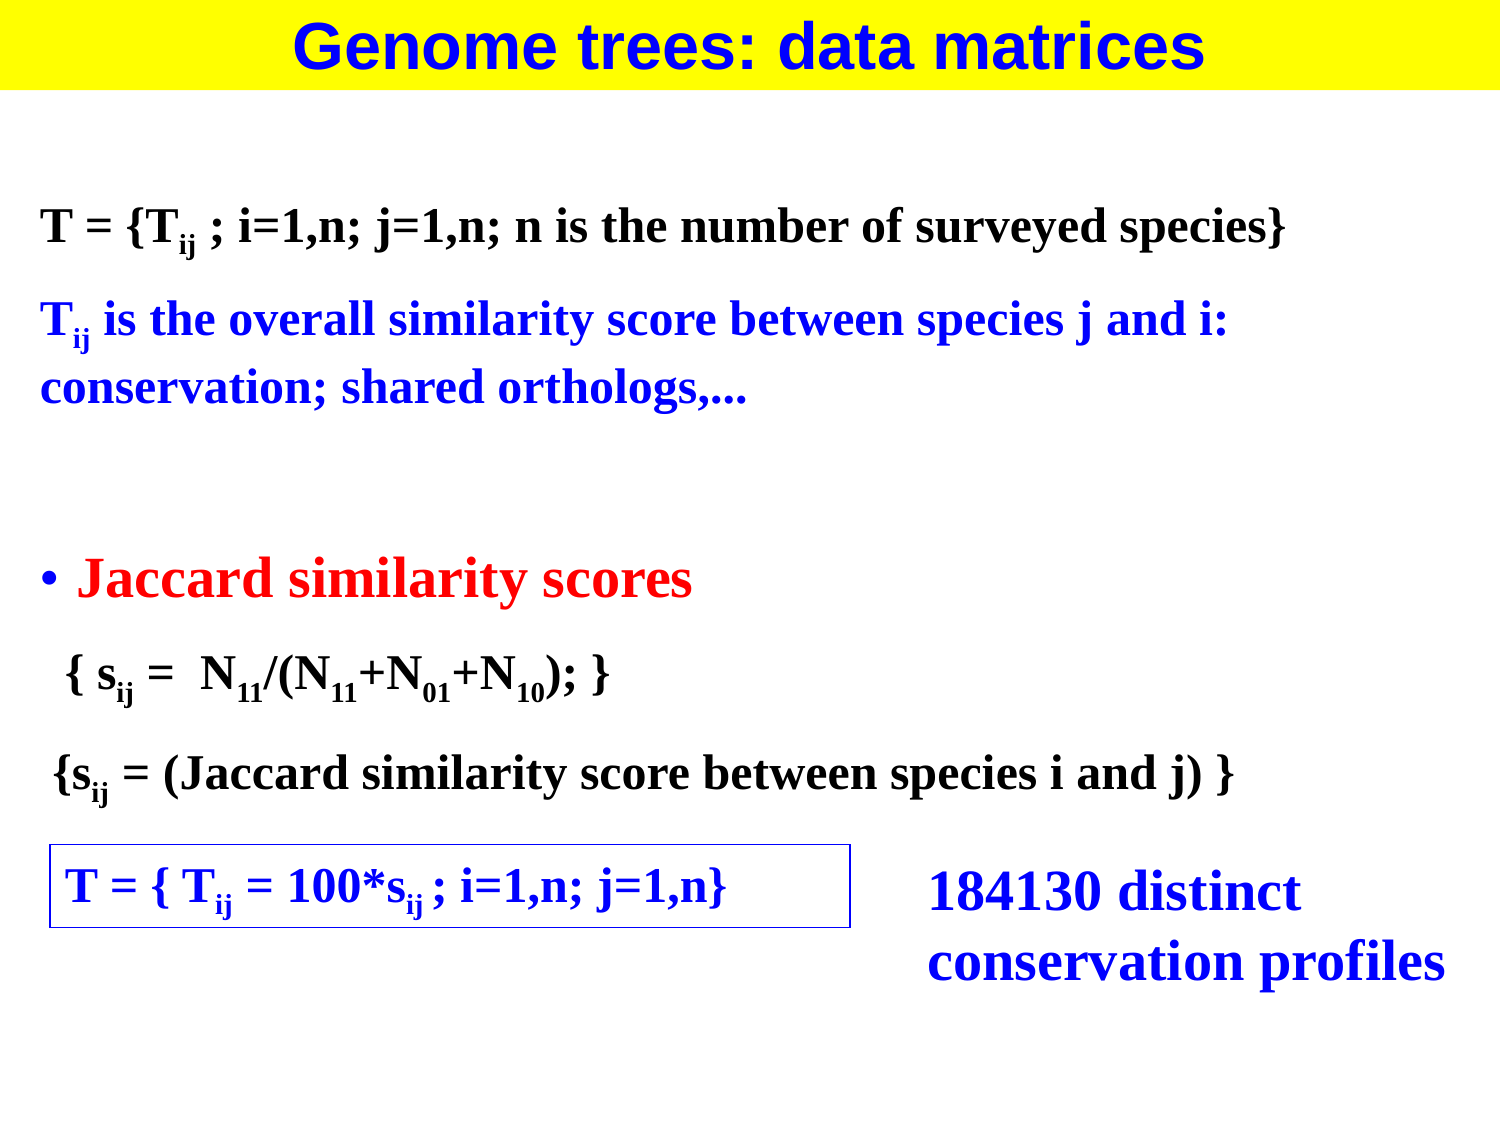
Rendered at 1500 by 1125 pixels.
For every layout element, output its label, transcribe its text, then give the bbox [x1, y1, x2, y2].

text_box T = {Tij ; i=1,n; j=1,n; n is the number of surveyed species} Tij is the overall similarity score between species j and i: conservation; shared orthologs,... [24, 185, 1425, 422]
text_box {sij = (Jaccard similarity score between species i and j) } [37, 732, 1288, 816]
text_box • Jaccard similarity scores [24, 532, 1150, 617]
text_box T = { Tij = 100*sij ; i=1,n; j=1,n} [50, 844, 850, 928]
text_box 184130 distinct conservation profiles [912, 844, 1500, 1000]
text_box Genome trees: data matrices [0, 0, 1500, 91]
text_box { sij = N11/(N11+N01+N10); } [49, 632, 1250, 716]
